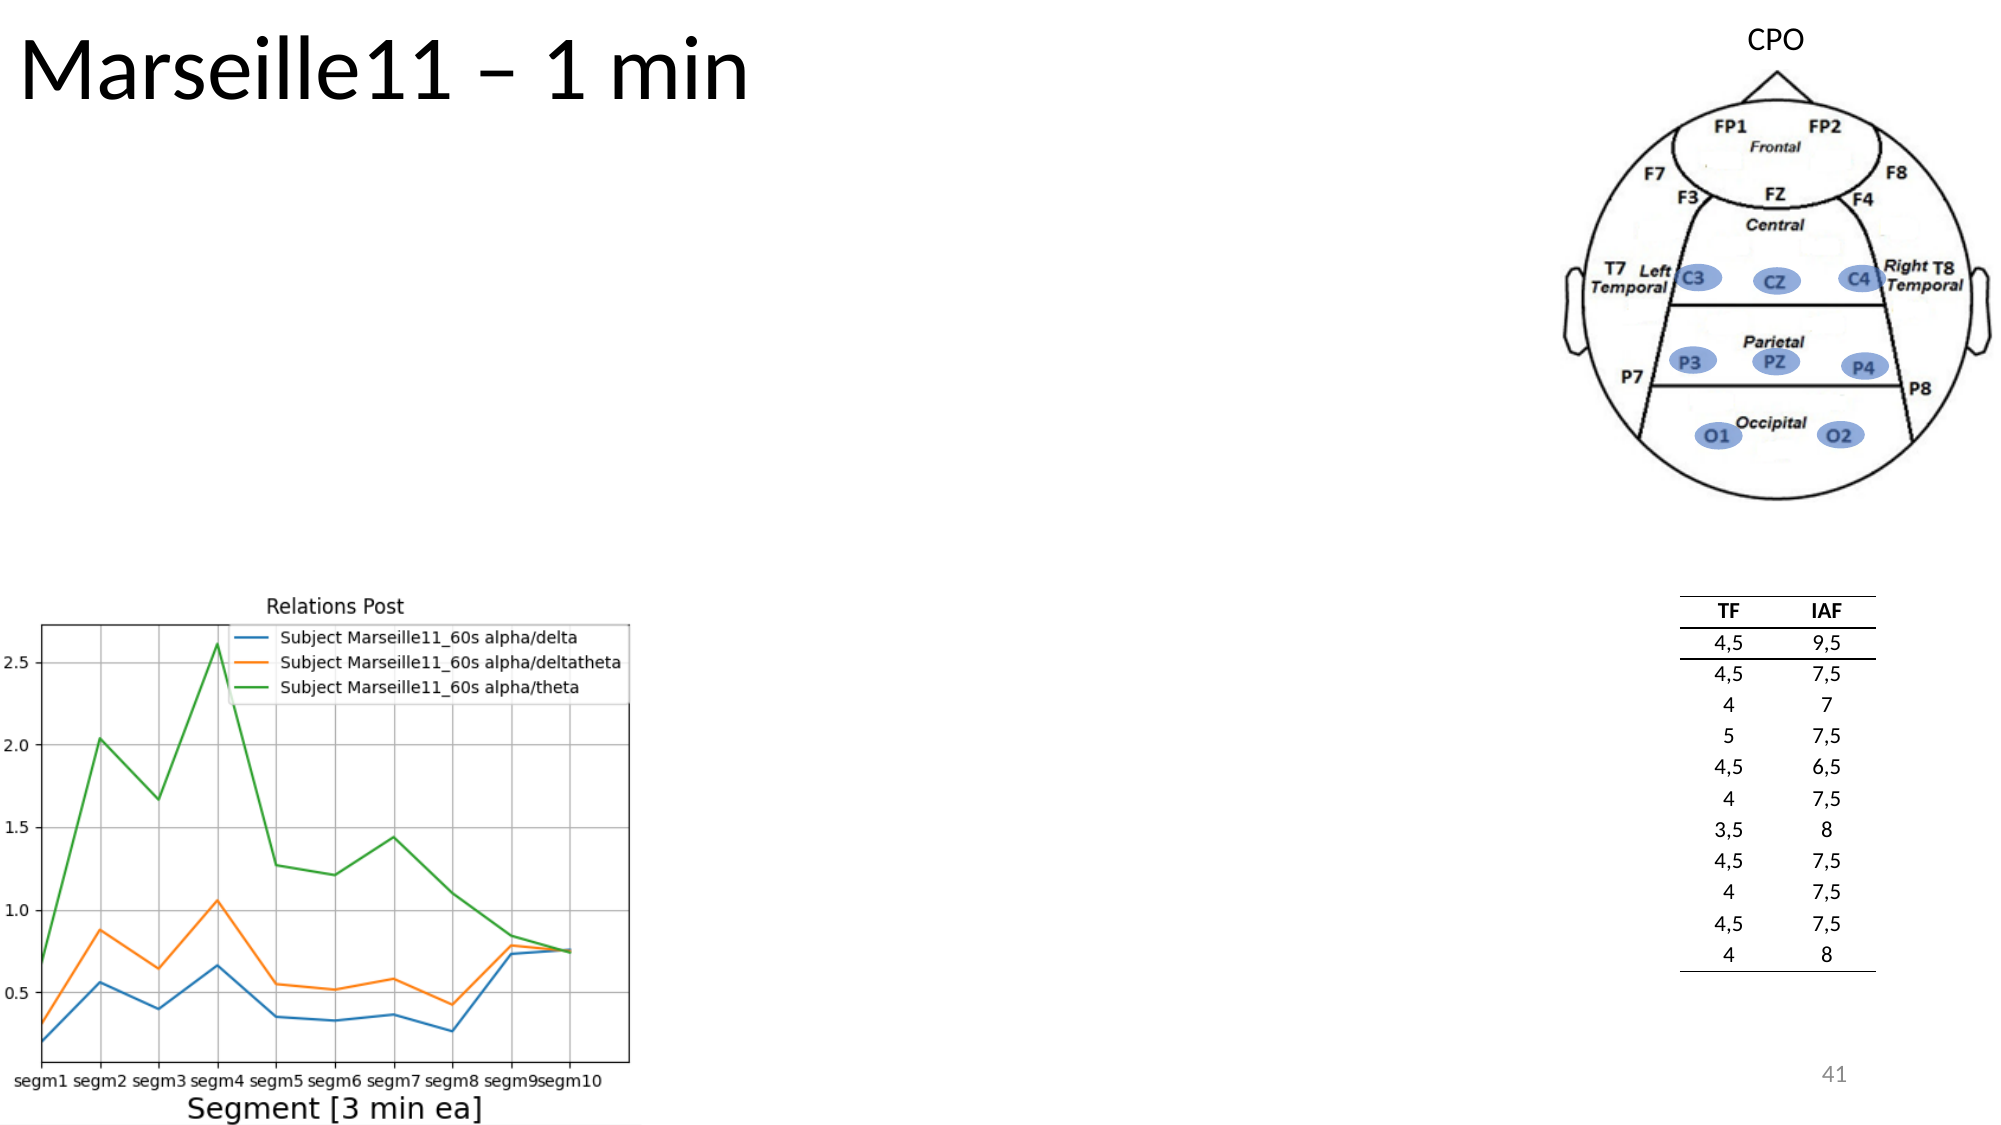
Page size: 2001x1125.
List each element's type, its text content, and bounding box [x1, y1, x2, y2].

table_header TF [1680, 597, 1778, 627]
table_header IAF [1778, 597, 1876, 627]
table_cell 8 [1778, 815, 1876, 846]
text_box CPO [1732, 9, 1820, 65]
table_cell 7 [1778, 690, 1876, 722]
table_cell 4,5 [1680, 846, 1778, 878]
text_box Marseille11 – 1 min [3, 0, 767, 125]
table_cell 6,5 [1778, 753, 1876, 784]
table_cell 7,5 [1778, 784, 1876, 815]
table_cell 3,5 [1680, 815, 1778, 846]
table_cell 4,5 [1680, 629, 1778, 658]
table_cell 7,5 [1778, 846, 1876, 878]
table_cell 4,5 [1680, 909, 1778, 940]
table_cell 7,5 [1778, 878, 1876, 909]
picture [1560, 69, 2000, 509]
table_cell 8 [1778, 940, 1876, 971]
table_cell 4 [1680, 690, 1778, 722]
table_cell 7,5 [1778, 722, 1876, 753]
table_cell 4,5 [1680, 753, 1778, 784]
table_cell 7,5 [1778, 909, 1876, 940]
slide_number 41 [1412, 1042, 1863, 1103]
table_cell 7,5 [1778, 660, 1876, 690]
table_cell 4 [1680, 784, 1778, 815]
picture [0, 593, 642, 1125]
table_cell 4 [1680, 940, 1778, 971]
table_cell 4,5 [1680, 660, 1778, 690]
table_cell 4 [1680, 878, 1778, 909]
table_cell 5 [1680, 722, 1778, 753]
table_cell 9,5 [1778, 629, 1876, 658]
